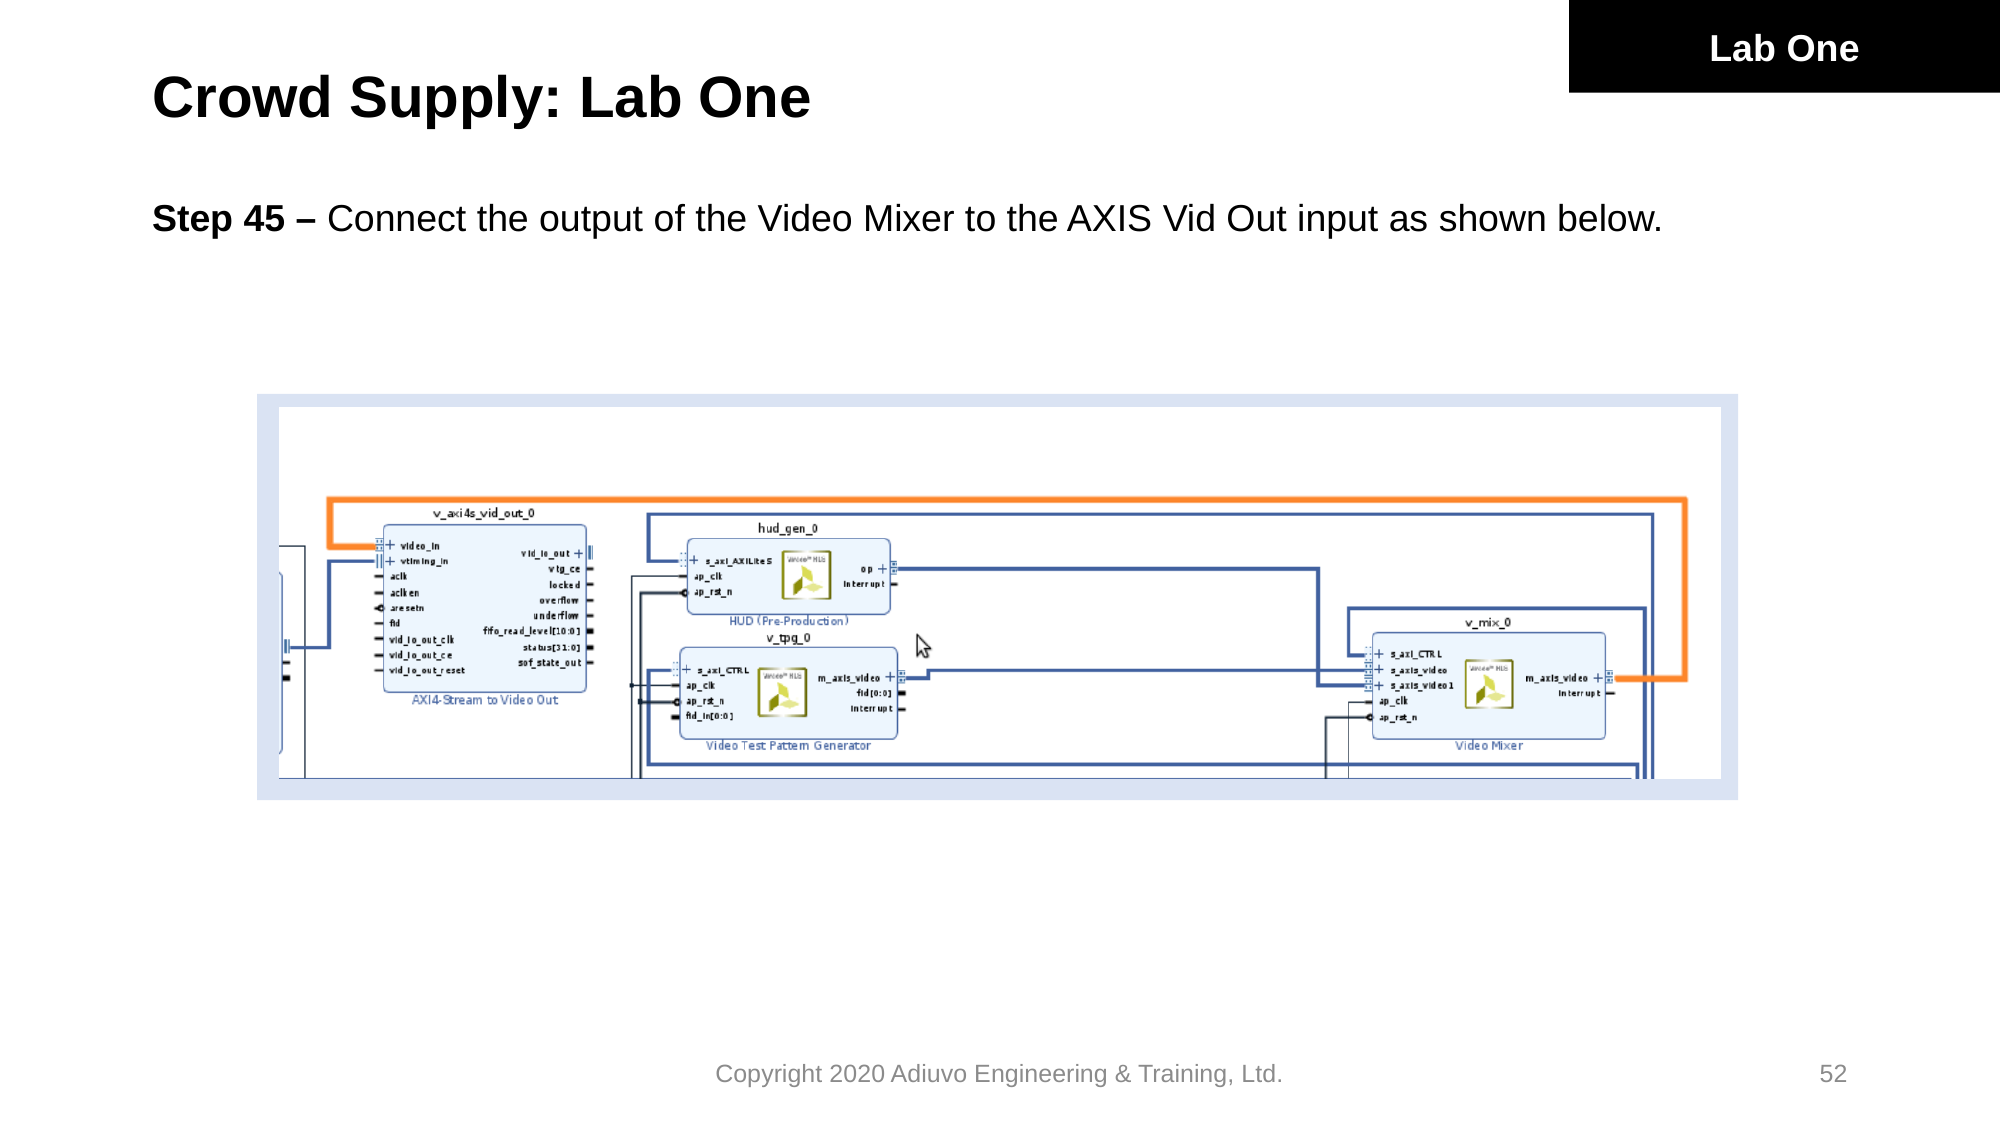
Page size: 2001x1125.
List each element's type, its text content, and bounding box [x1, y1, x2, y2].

picture [279, 407, 1721, 779]
text_box [256, 393, 1739, 801]
footer Copyright 2020 Adiuvo Engineering & Training, Ltd. [662, 1042, 1338, 1103]
slide_number 52 [1412, 1042, 1863, 1103]
text_box Step 45 – Connect the output of the Video Mixer to the AXIS Vid Out input as shown below. [137, 186, 1863, 247]
text_box Lab One [1568, 0, 2000, 94]
title Crowd Supply: Lab One [137, 59, 1863, 153]
